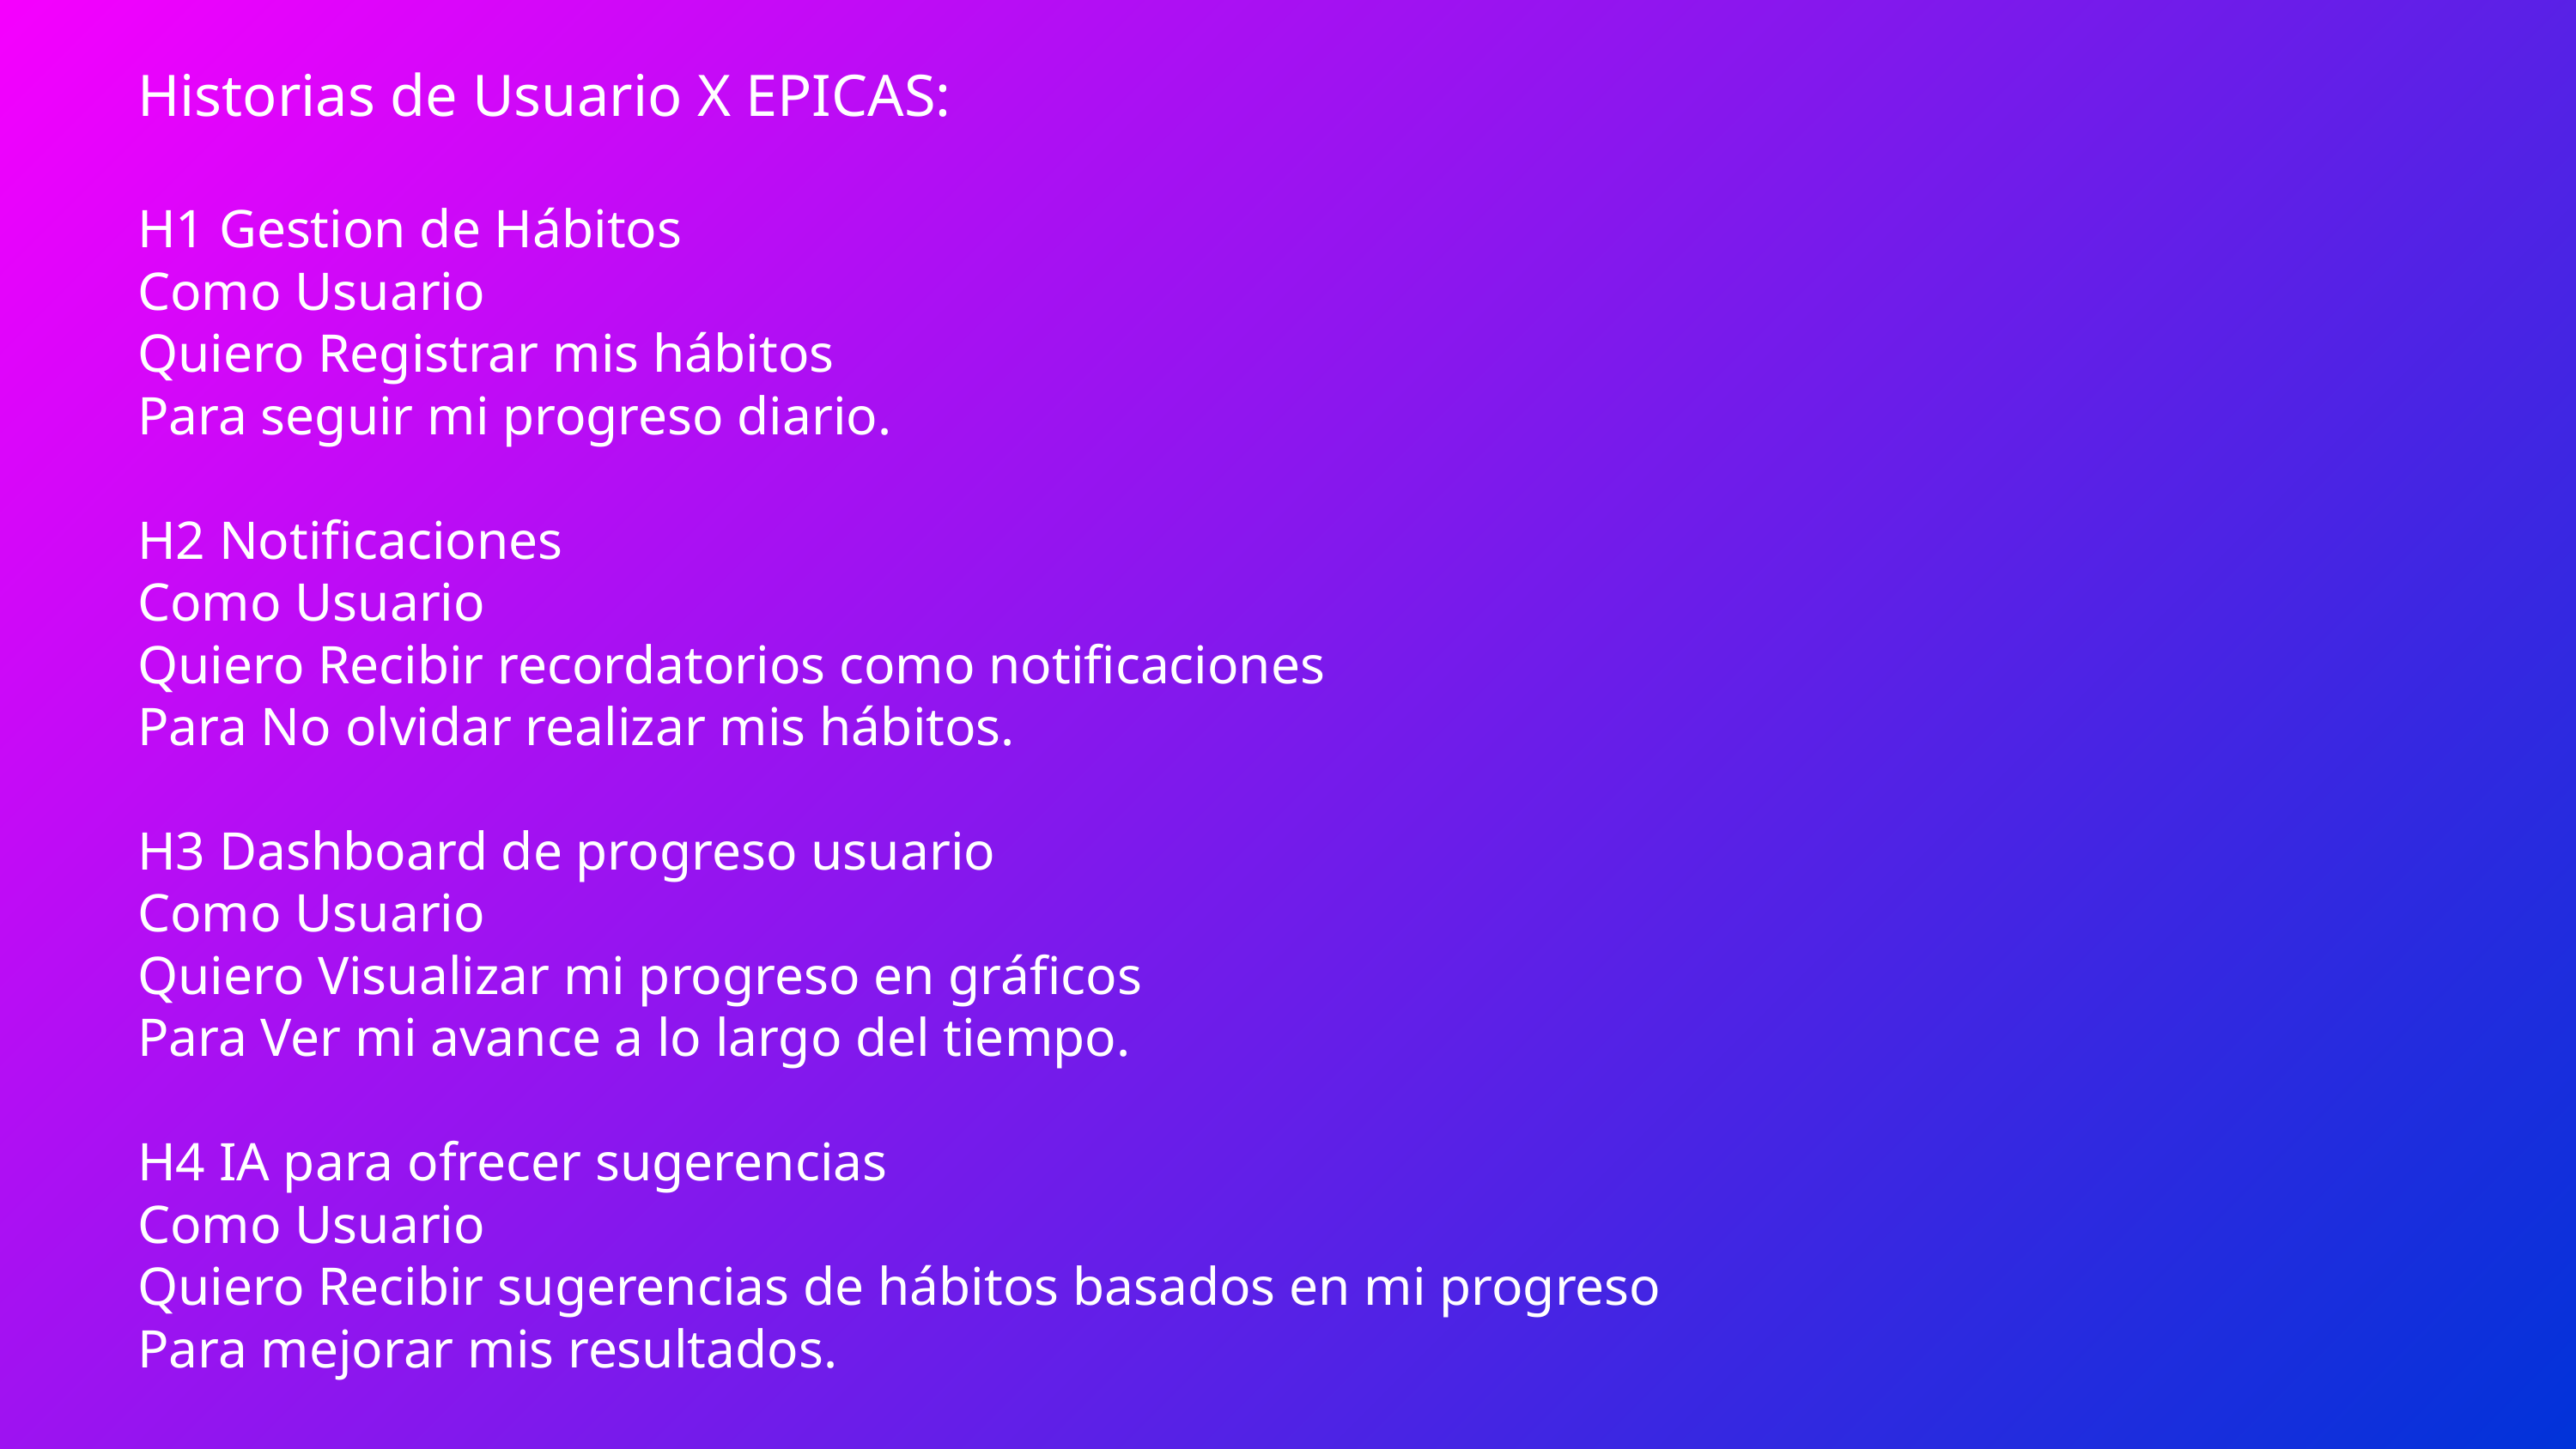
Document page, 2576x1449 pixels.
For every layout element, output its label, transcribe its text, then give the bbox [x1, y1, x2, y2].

text_box Historias de Usuario X EPICAS: H1 Gestion de Hábitos Como Usuario Quiero Registrar mis hábitos Para seguir mi progreso diario. H2 Notificaciones Como Usuario Quiero Recibir recordatorios como notificaciones Para No olvidar realizar mis hábitos. H3 Dashboard de progreso usuario Como Usuario Quiero Visualizar mi progreso en gráficos Para Ver mi avance a lo largo del tiempo. H4 IA para ofrecer sugerencias Como Usuario Quiero Recibir sugerencias de hábitos basados en mi progreso Para mejorar mis resultados. [125, 45, 2355, 1421]
